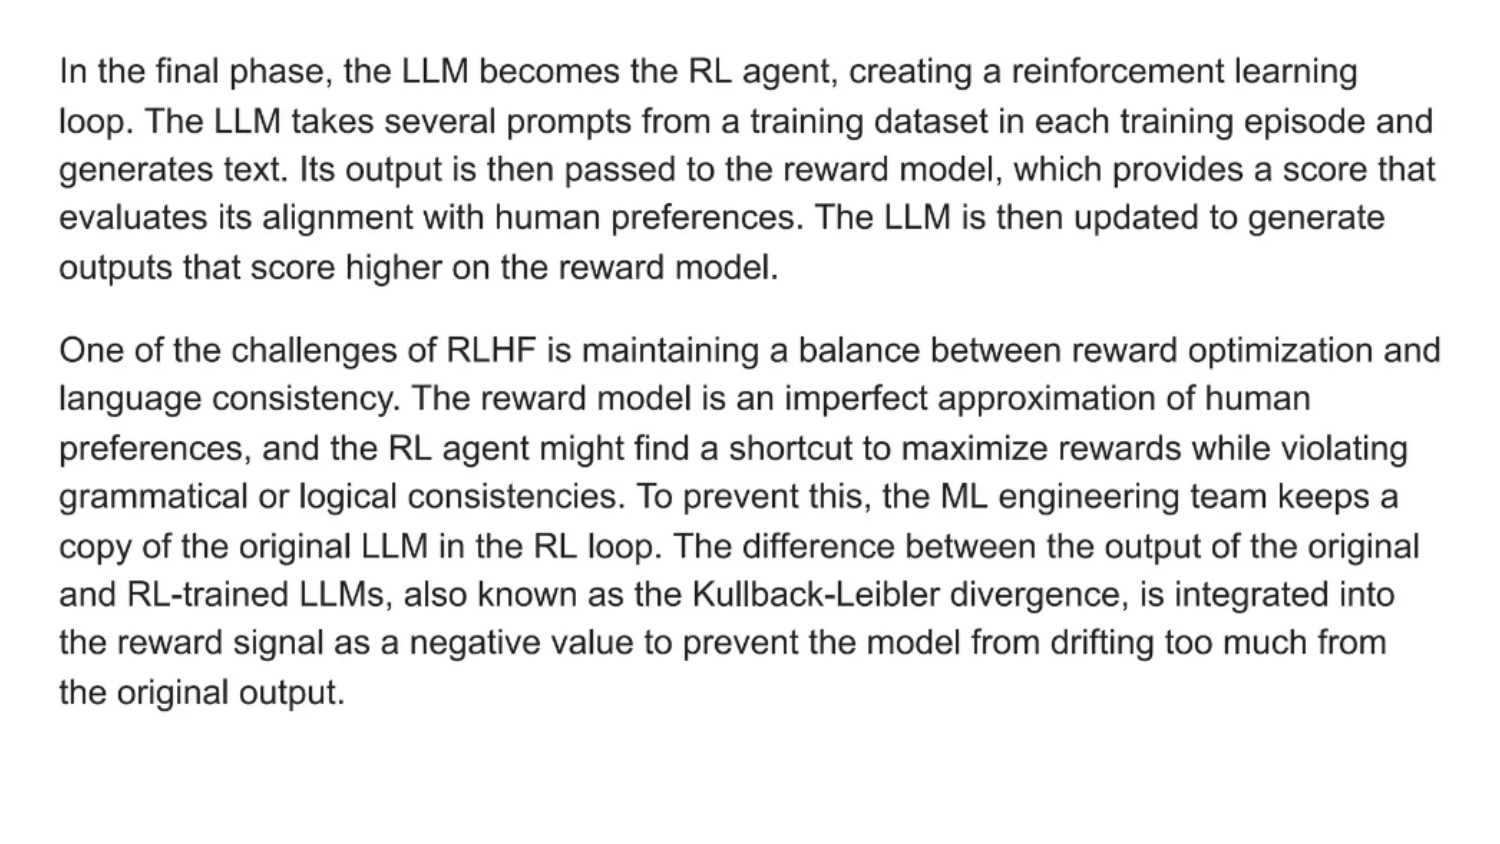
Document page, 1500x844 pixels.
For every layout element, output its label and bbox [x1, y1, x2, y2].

picture [24, 24, 1476, 728]
